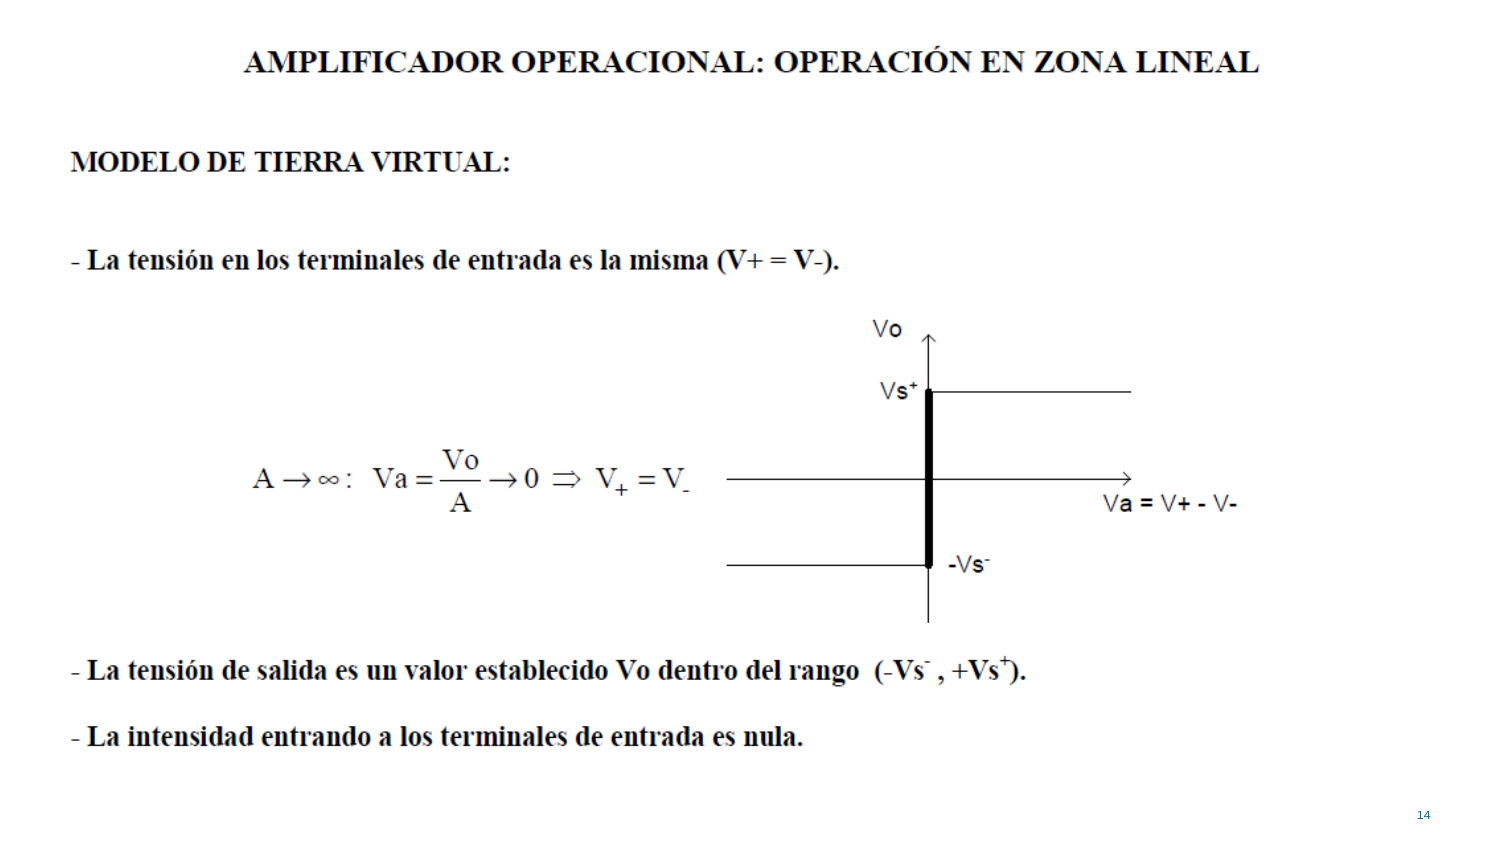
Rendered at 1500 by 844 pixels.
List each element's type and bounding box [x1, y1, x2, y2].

text_box [584, 440, 705, 521]
picture [49, 9, 1451, 817]
